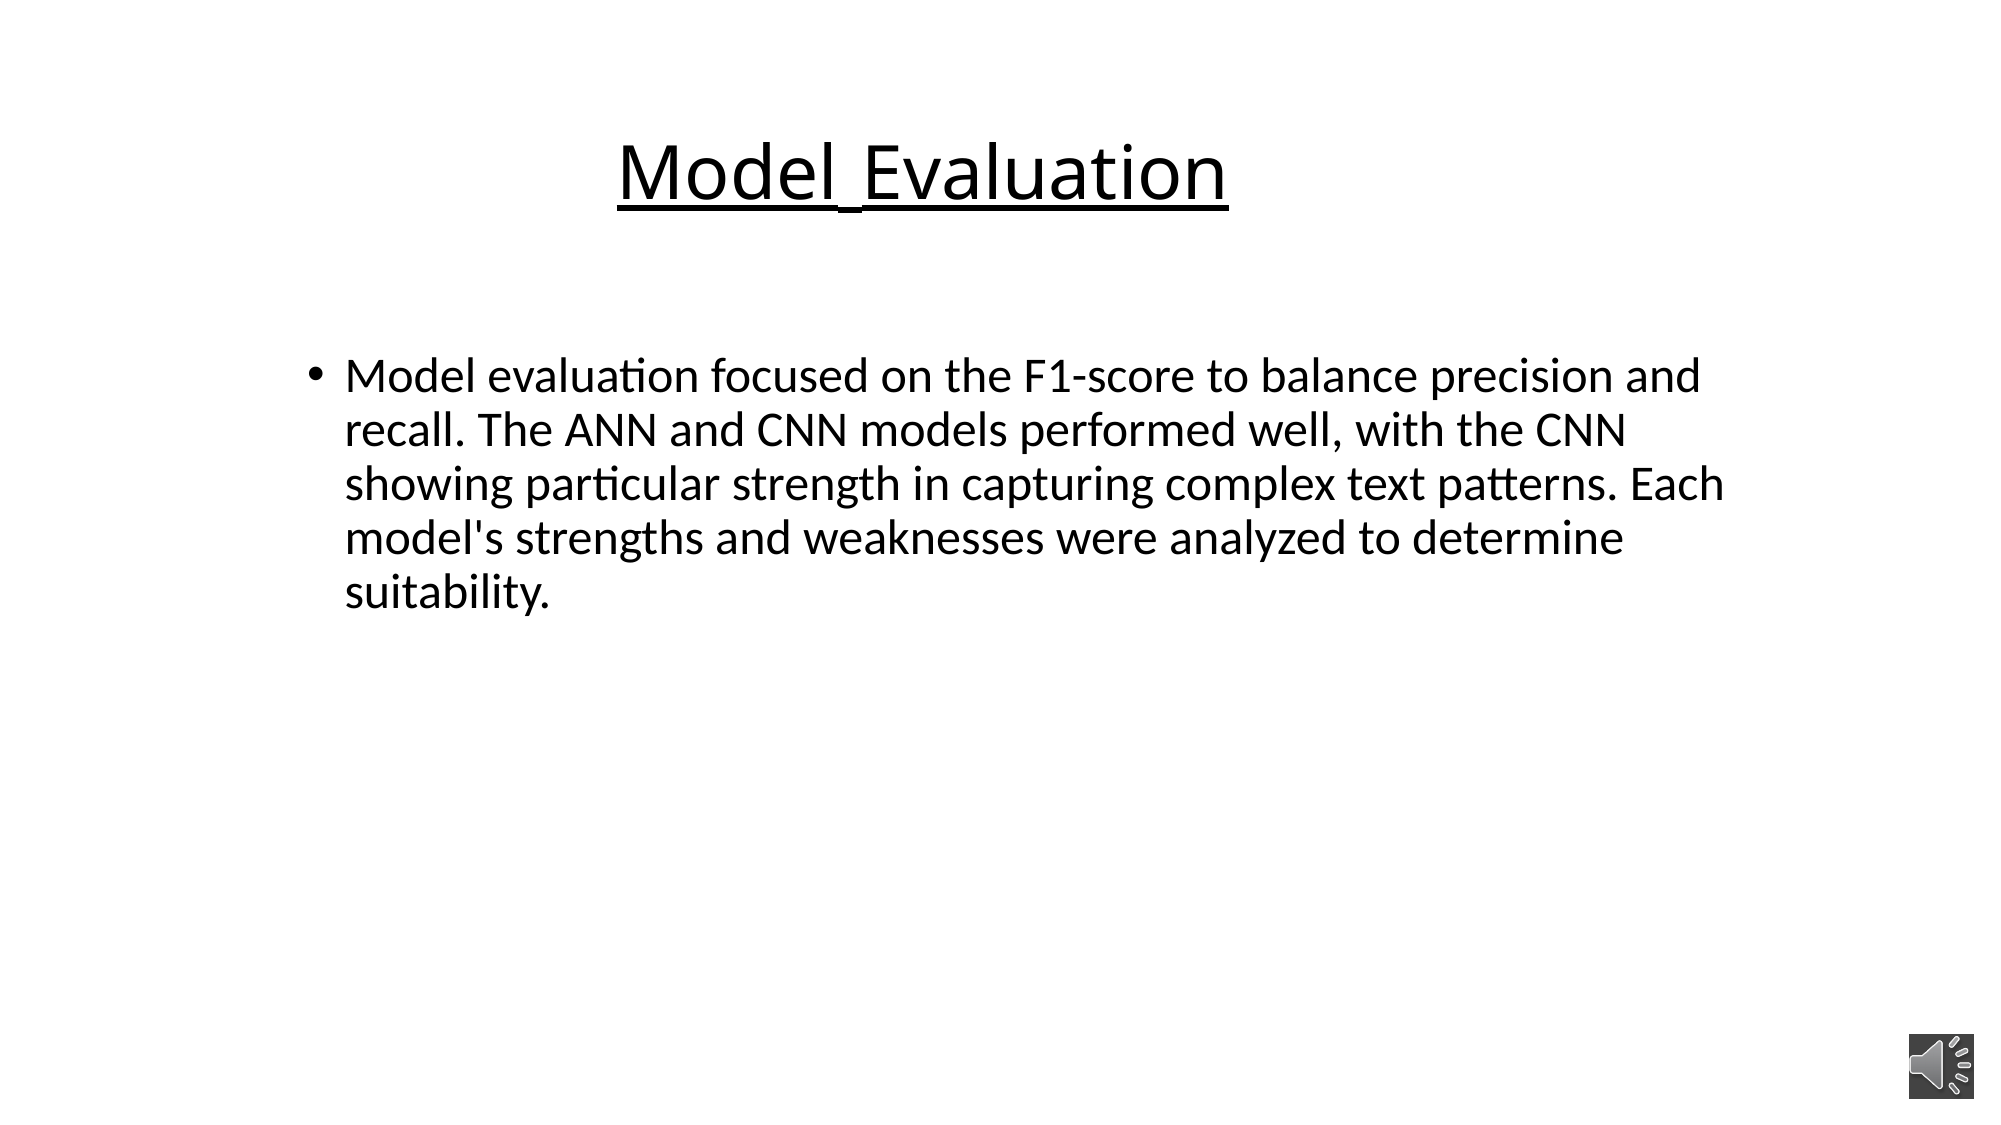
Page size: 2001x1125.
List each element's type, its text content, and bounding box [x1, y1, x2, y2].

picture [1908, 1033, 1975, 1100]
list Model evaluation focused on the F1-score to balance precision and recall. The ANN and CNN models performed well, with the CNN showing particular strength in capturing complex text patterns. Each model's strengths and weaknesses were analyzed to determine suitability. [292, 342, 1818, 757]
title Model Evaluation [601, 61, 2000, 279]
